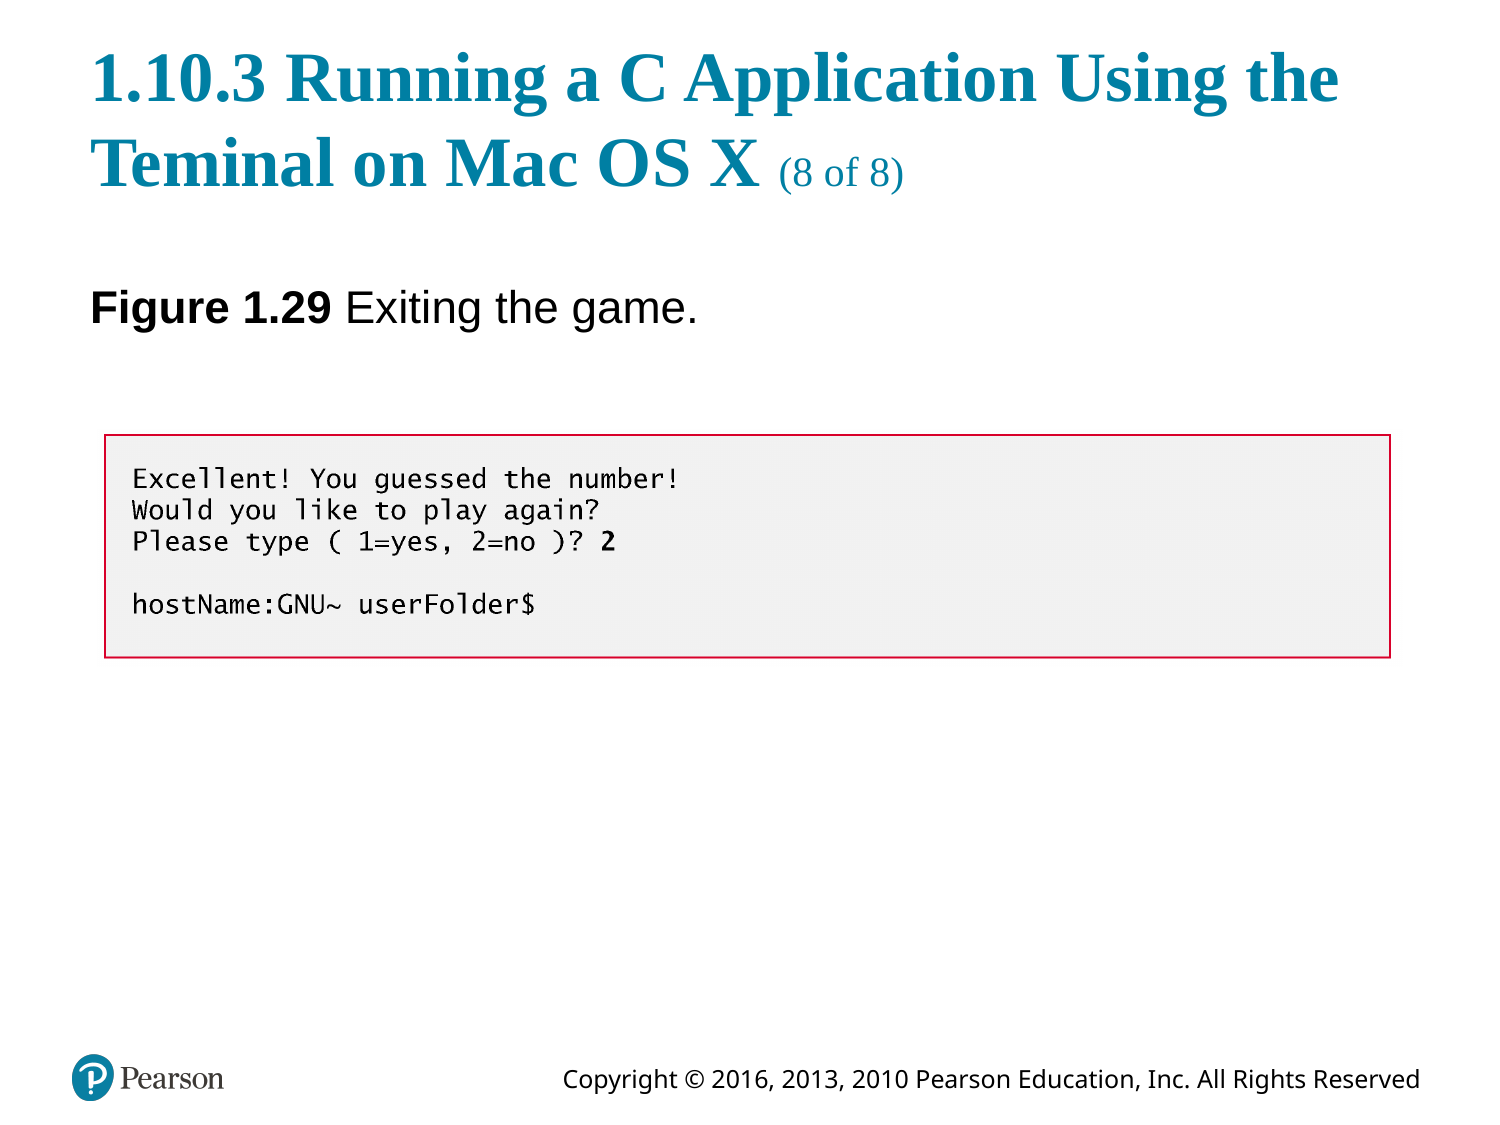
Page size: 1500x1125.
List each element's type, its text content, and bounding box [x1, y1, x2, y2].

picture [72, 1087, 83, 1101]
title 1.10.3 Running a C Application Using the Teminal on Mac O S X (8 of 8) [75, 35, 1425, 216]
picture [80, 1063, 106, 1088]
picture [72, 1054, 88, 1070]
list Figure 1.29 Exiting the game. [75, 262, 1425, 353]
picture [98, 1054, 224, 1101]
picture [97, 429, 1403, 667]
